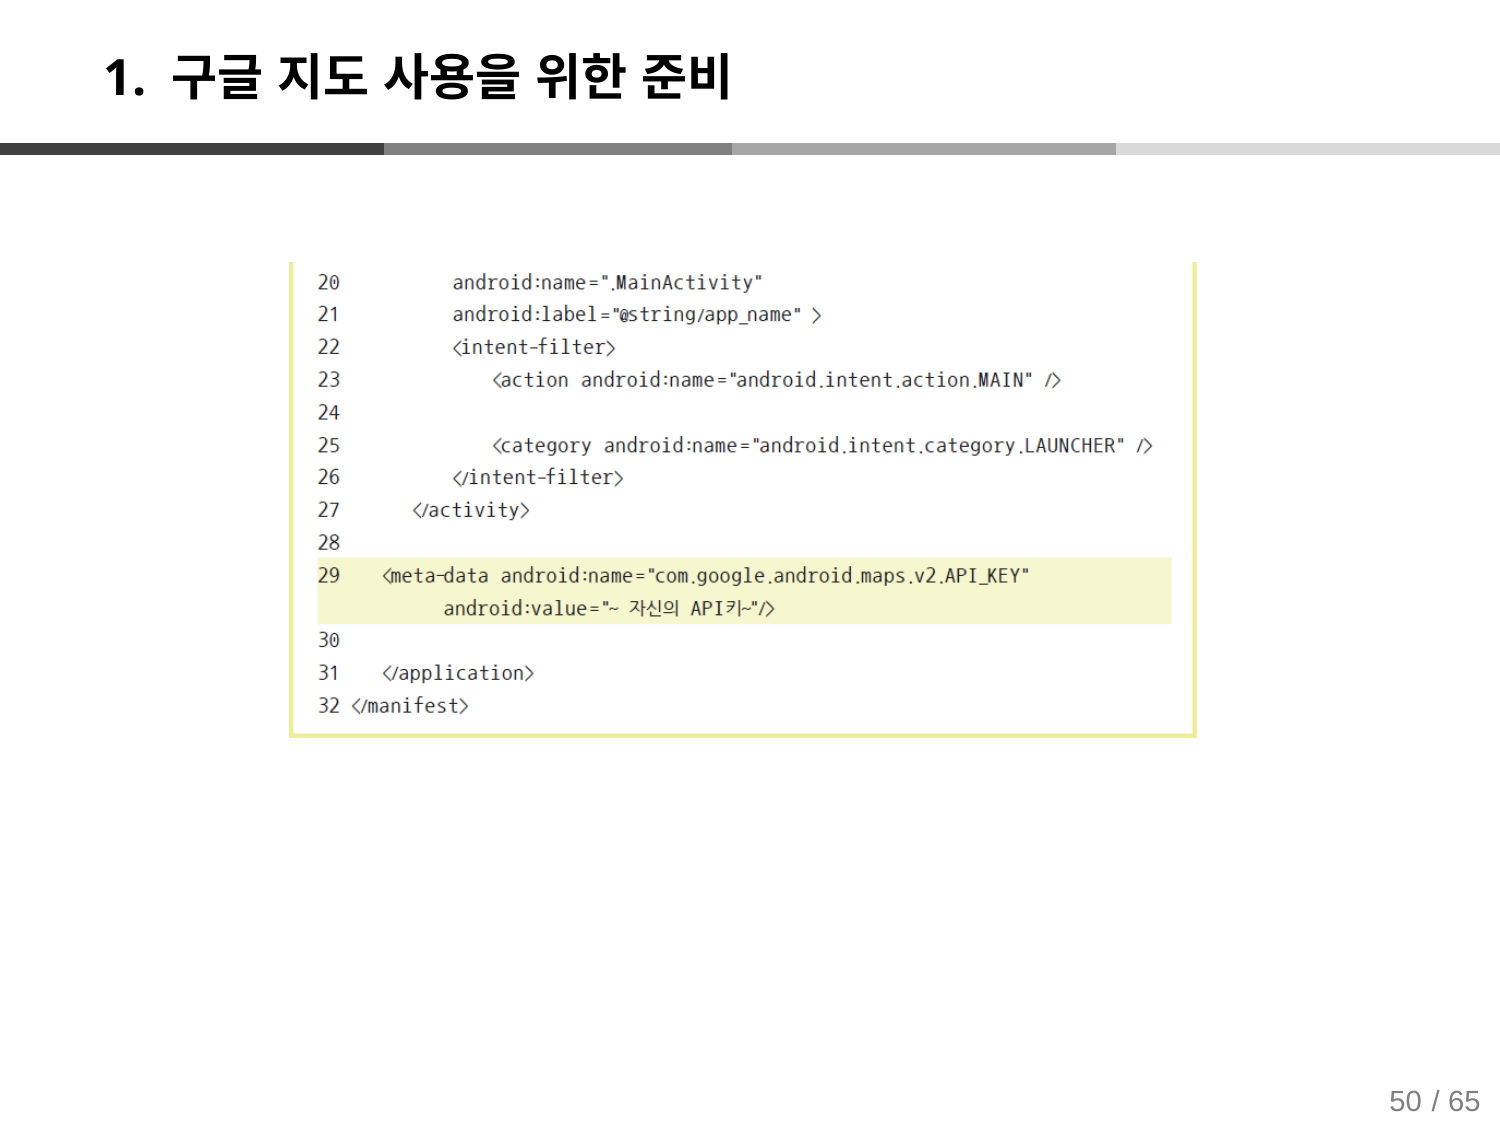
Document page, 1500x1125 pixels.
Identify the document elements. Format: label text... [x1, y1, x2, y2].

picture [288, 261, 1199, 739]
title 1. 구글 지도 사용을 위한 준비 [88, 30, 1211, 121]
